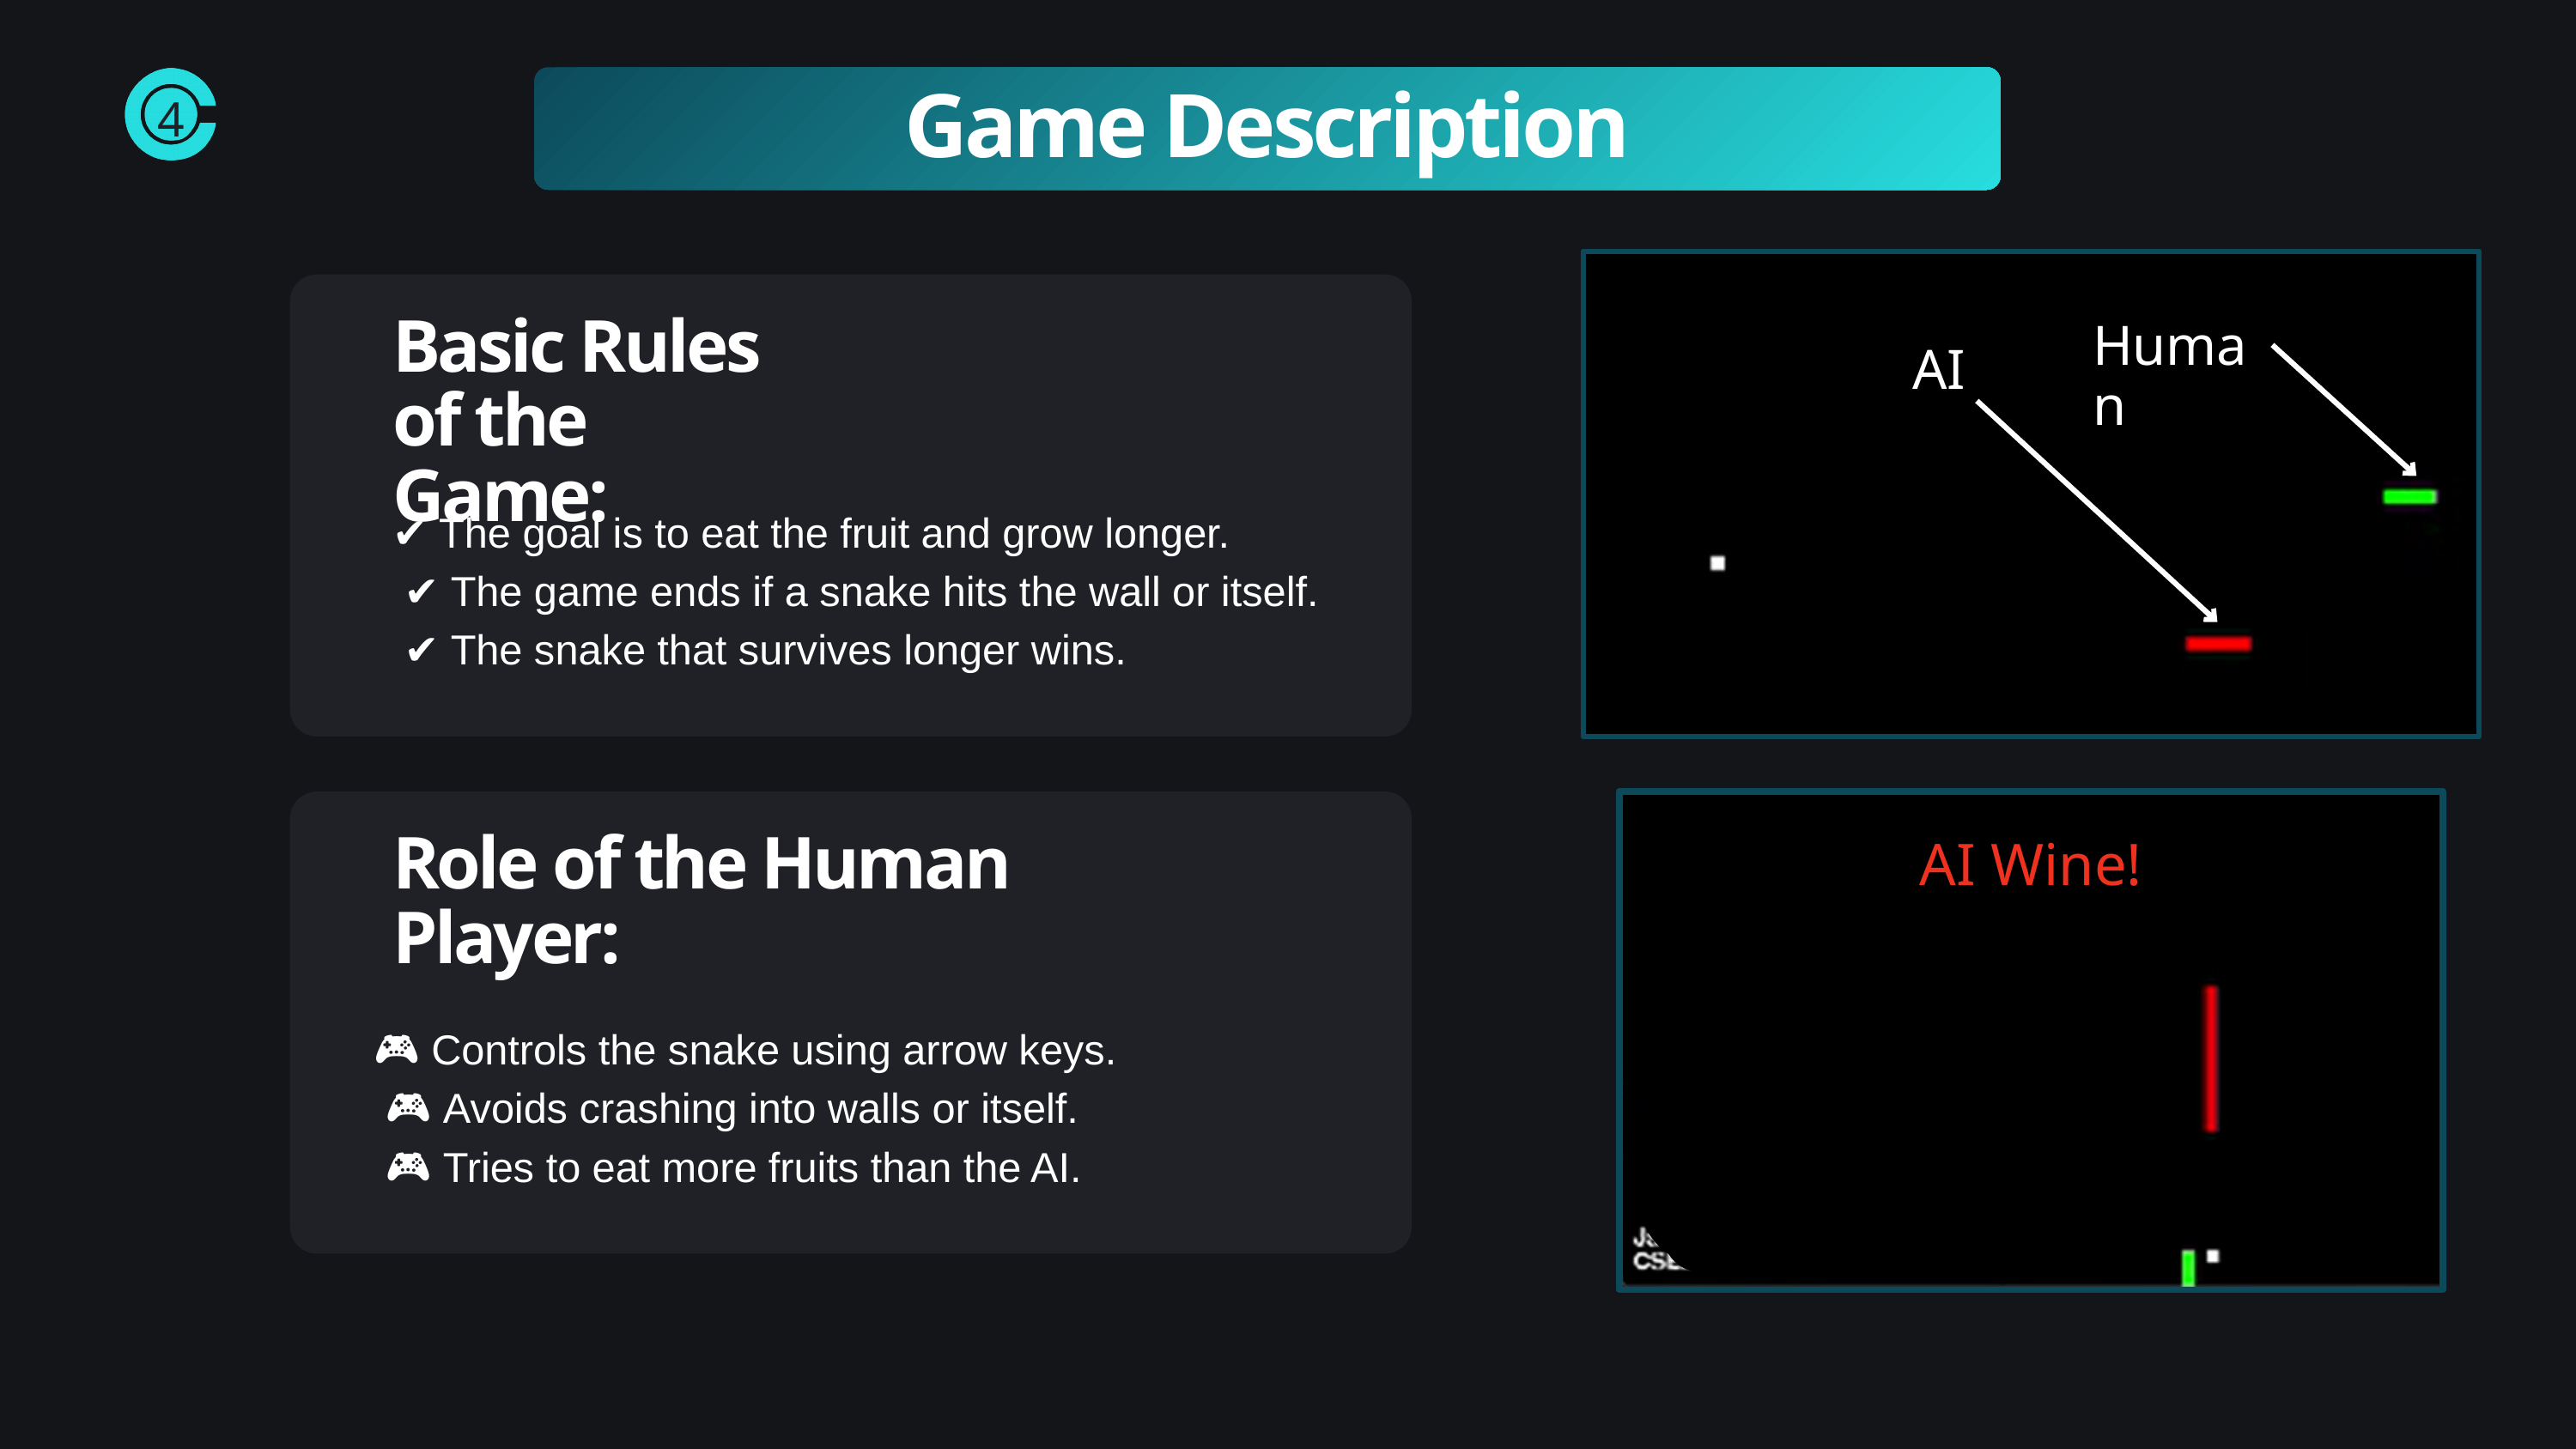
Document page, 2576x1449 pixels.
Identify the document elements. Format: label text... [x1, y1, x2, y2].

text_box [1977, 400, 2218, 622]
text_box [2273, 345, 2417, 476]
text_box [533, 66, 2001, 191]
text_box Human [2093, 316, 2273, 436]
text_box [125, 68, 216, 161]
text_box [289, 274, 1413, 737]
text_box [1814, 829, 2249, 910]
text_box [289, 791, 1413, 1254]
text_box [1619, 791, 2444, 1290]
text_box AI [1880, 340, 1999, 400]
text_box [1632, 1127, 1777, 1259]
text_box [1662, 1192, 2098, 1273]
text_box [1583, 251, 2480, 737]
